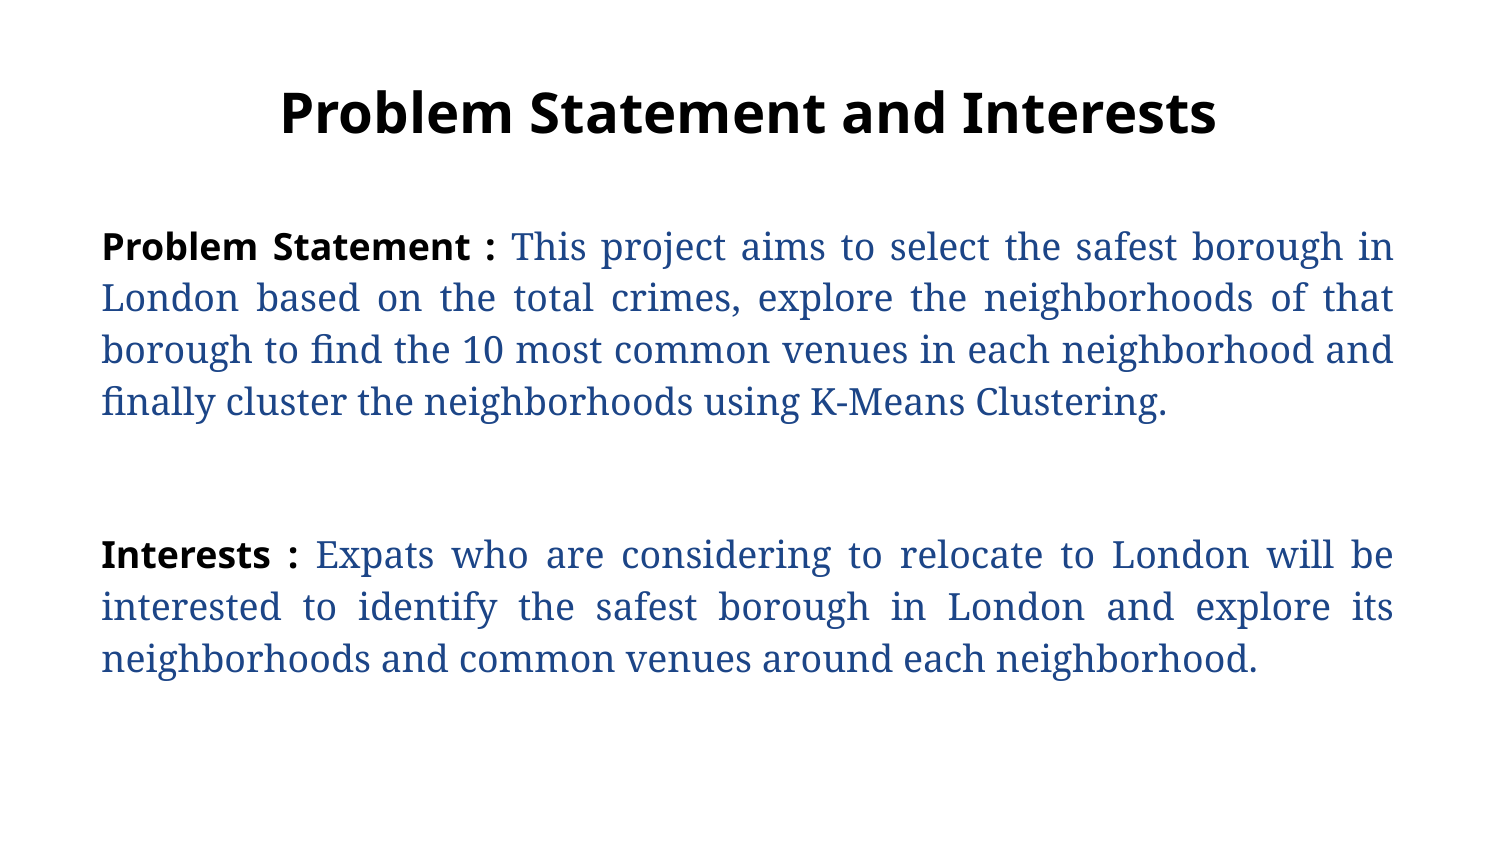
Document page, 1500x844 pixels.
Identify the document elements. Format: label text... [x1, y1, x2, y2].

list Problem Statement : This project aims to select the safest borough in London based on the total crimes, explore the neighborhoods of that borough to find the 10 most common venues in each neighborhood and finally cluster the neighborhoods using K-Means Clustering. Interests : Expats who are considering to relocate to London will be interested to identify the safest borough in London and explore its neighborhoods and common venues around each neighborhood. [86, 200, 1411, 697]
text_box Problem Statement and Interests [102, 62, 1395, 161]
